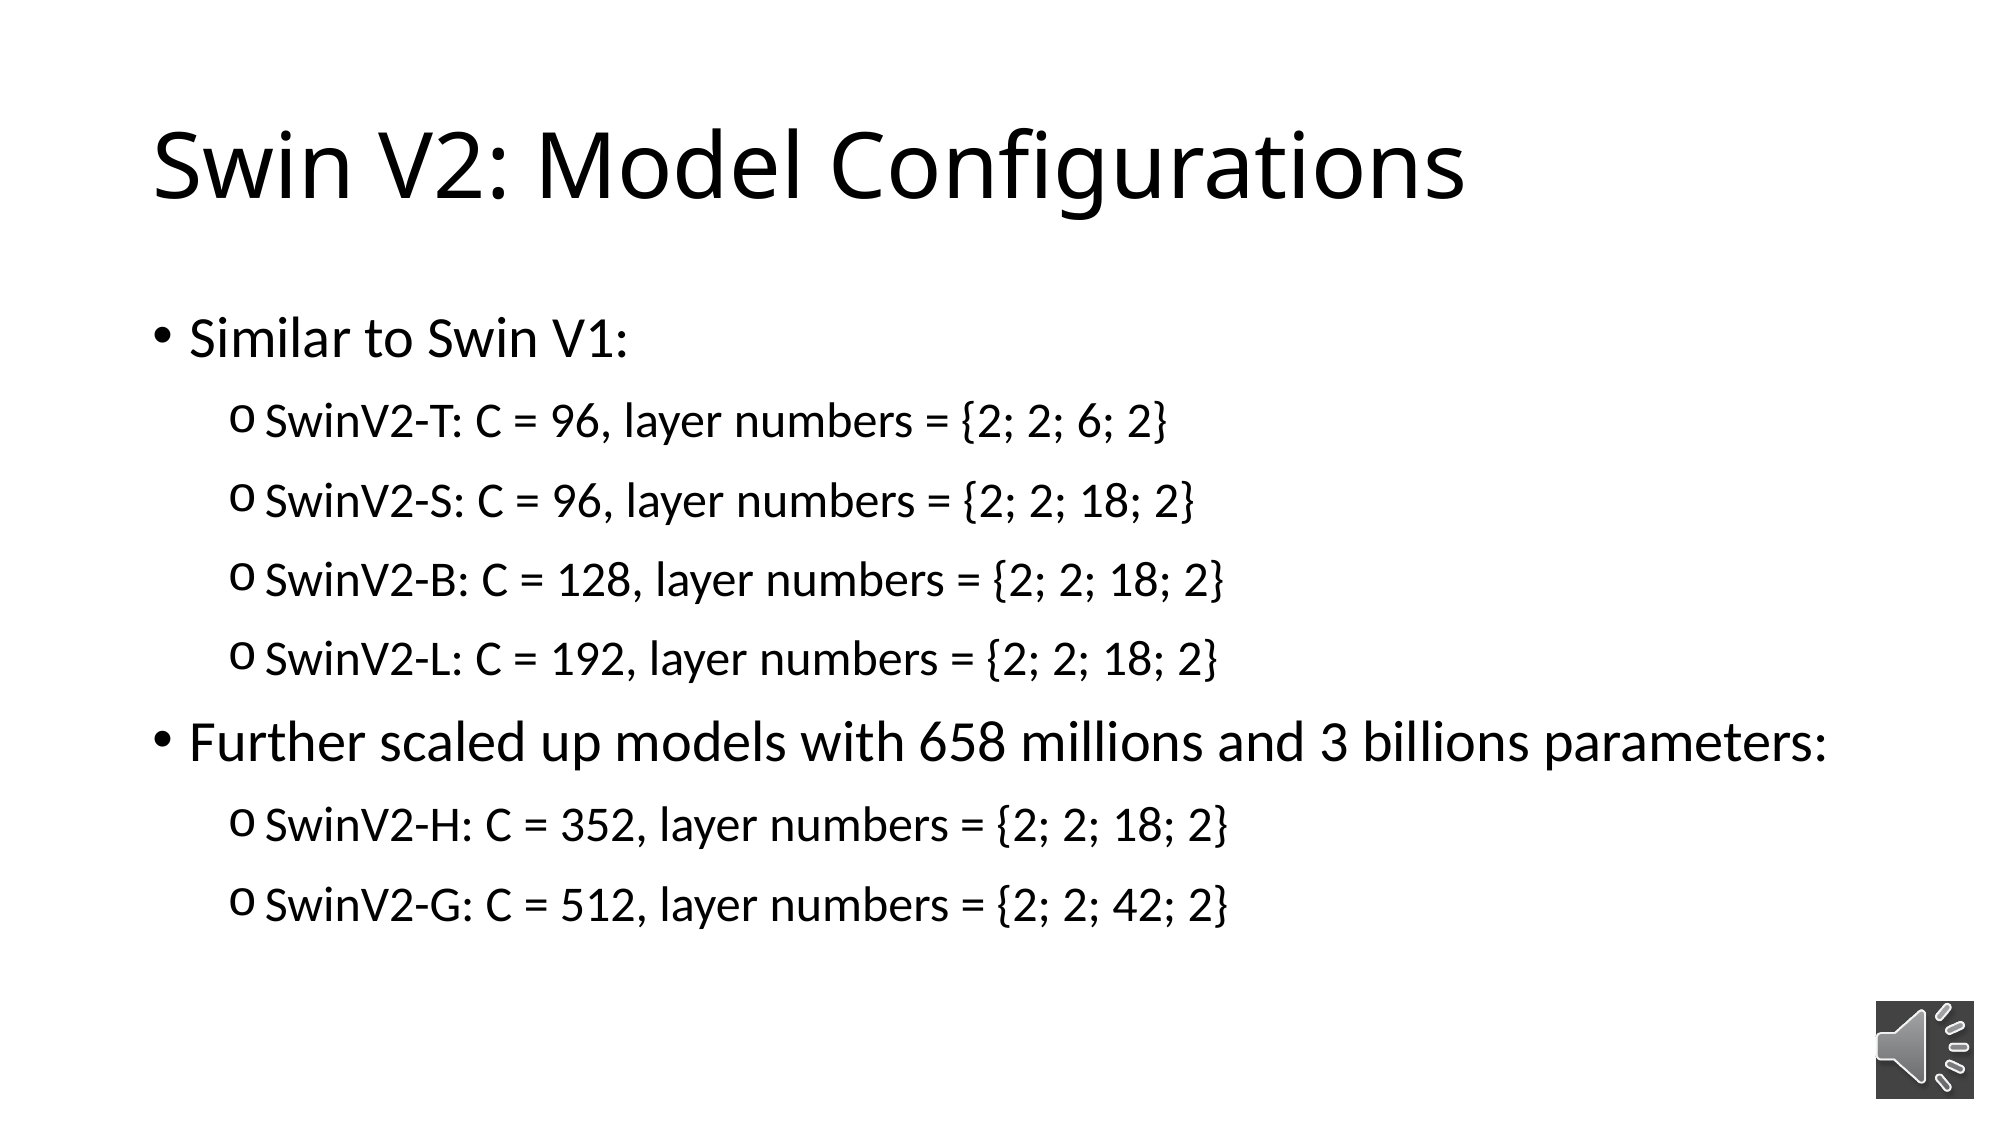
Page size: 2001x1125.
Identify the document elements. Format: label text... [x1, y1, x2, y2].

picture [1874, 999, 1975, 1100]
list Similar to Swin V1: SwinV2-T: C = 96, layer numbers = {2; 2; 6; 2} SwinV2-S: C = 96, layer numbers = {2; 2; 18; 2} SwinV2-B: C = 128, layer numbers = {2; 2; 18; 2} SwinV2-L: C = 192, layer numbers = {2; 2; 18; 2} Further scaled up models with 658 millions and 3 billions parameters: SwinV2-H: C = 352, layer numbers = {2; 2; 18; 2} SwinV2-G: C = 512, layer numbers = {2; 2; 42; 2} [137, 299, 1863, 1014]
title Swin V2: Model Configurations [137, 59, 1863, 278]
